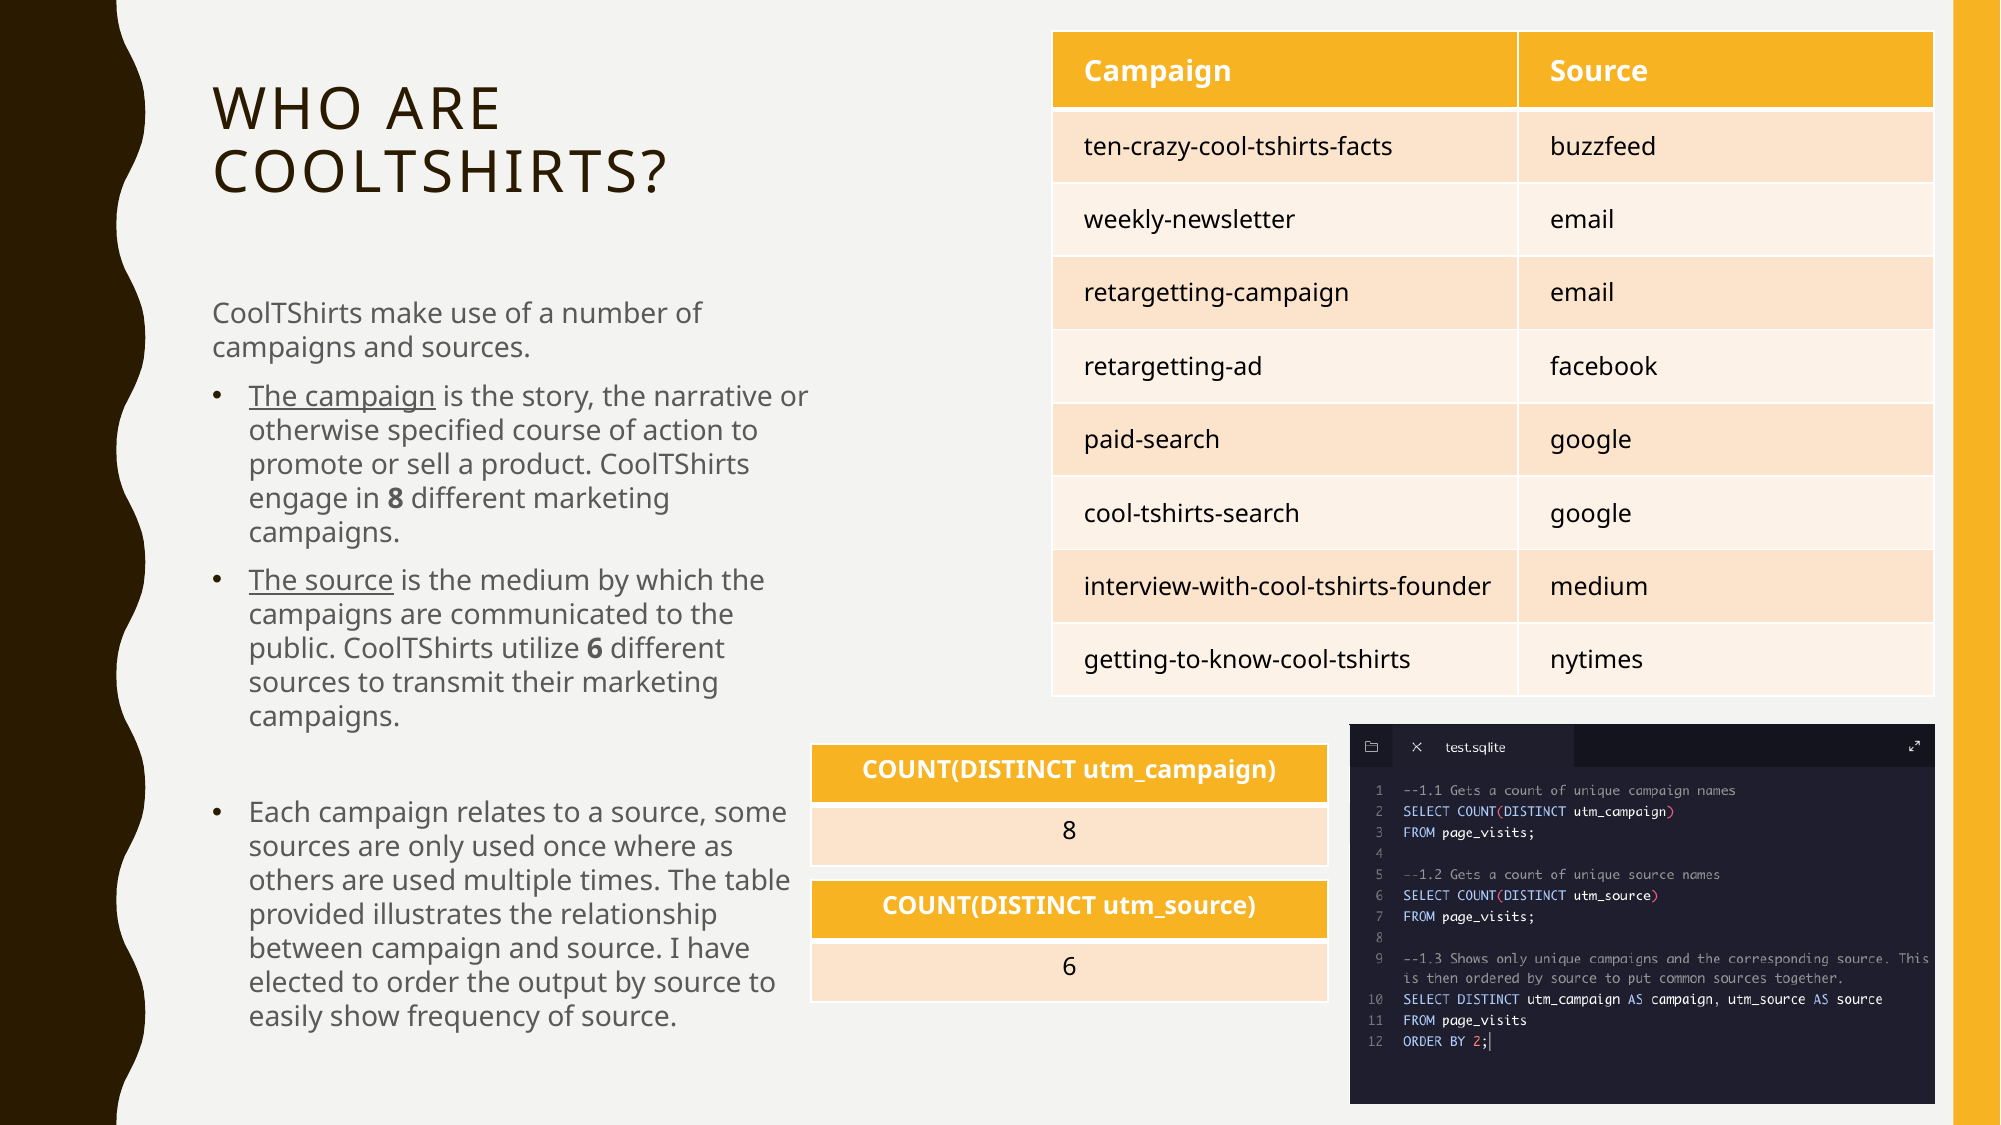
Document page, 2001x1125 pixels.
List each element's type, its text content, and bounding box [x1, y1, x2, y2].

table_cell google [1519, 404, 1933, 475]
table_cell facebook [1519, 330, 1933, 402]
table_cell email [1519, 184, 1933, 255]
table_header Source [1519, 32, 1933, 107]
table_cell 8 [812, 808, 1327, 865]
title Who are cooltshirts? [197, 65, 708, 213]
table_cell weekly-newsletter [1053, 184, 1517, 255]
table_header COUNT(DISTINCT utm_source) [812, 881, 1327, 938]
table_cell nytimes [1519, 624, 1933, 695]
picture [1349, 724, 1935, 1104]
table_cell buzzfeed [1519, 112, 1933, 182]
table_cell retargetting-ad [1053, 330, 1517, 402]
table_cell paid-search [1053, 404, 1517, 475]
table_cell google [1519, 477, 1933, 549]
list CoolTShirts make use of a number of campaigns and sources. The campaign is the story, the narrative or otherwise specified course of action to promote or sell a product. CoolTShirts engage in 8 different marketing campaigns. The source is the medium by which the campaigns are communicated to the public. CoolTShirts utilize 6 different sources to transmit their marketing campaigns. Each campaign relates to a source, some sources are only used once where as others are used multiple times. The table provided illustrates the relationship between campaign and source. I have elected to order the output by source to easily show frequency of source. [197, 288, 831, 1042]
table_cell ten-crazy-cool-tshirts-facts [1053, 112, 1517, 182]
table_header COUNT(DISTINCT utm_campaign) [812, 745, 1327, 802]
table_cell cool-tshirts-search [1053, 477, 1517, 549]
table_cell 6 [812, 944, 1327, 1001]
table_cell retargetting-campaign [1053, 257, 1517, 329]
table_cell medium [1519, 550, 1933, 622]
table_header Campaign [1053, 32, 1517, 107]
table_cell interview-with-cool-tshirts-founder [1053, 550, 1517, 622]
table_cell email [1519, 257, 1933, 329]
table_cell getting-to-know-cool-tshirts [1053, 624, 1517, 695]
